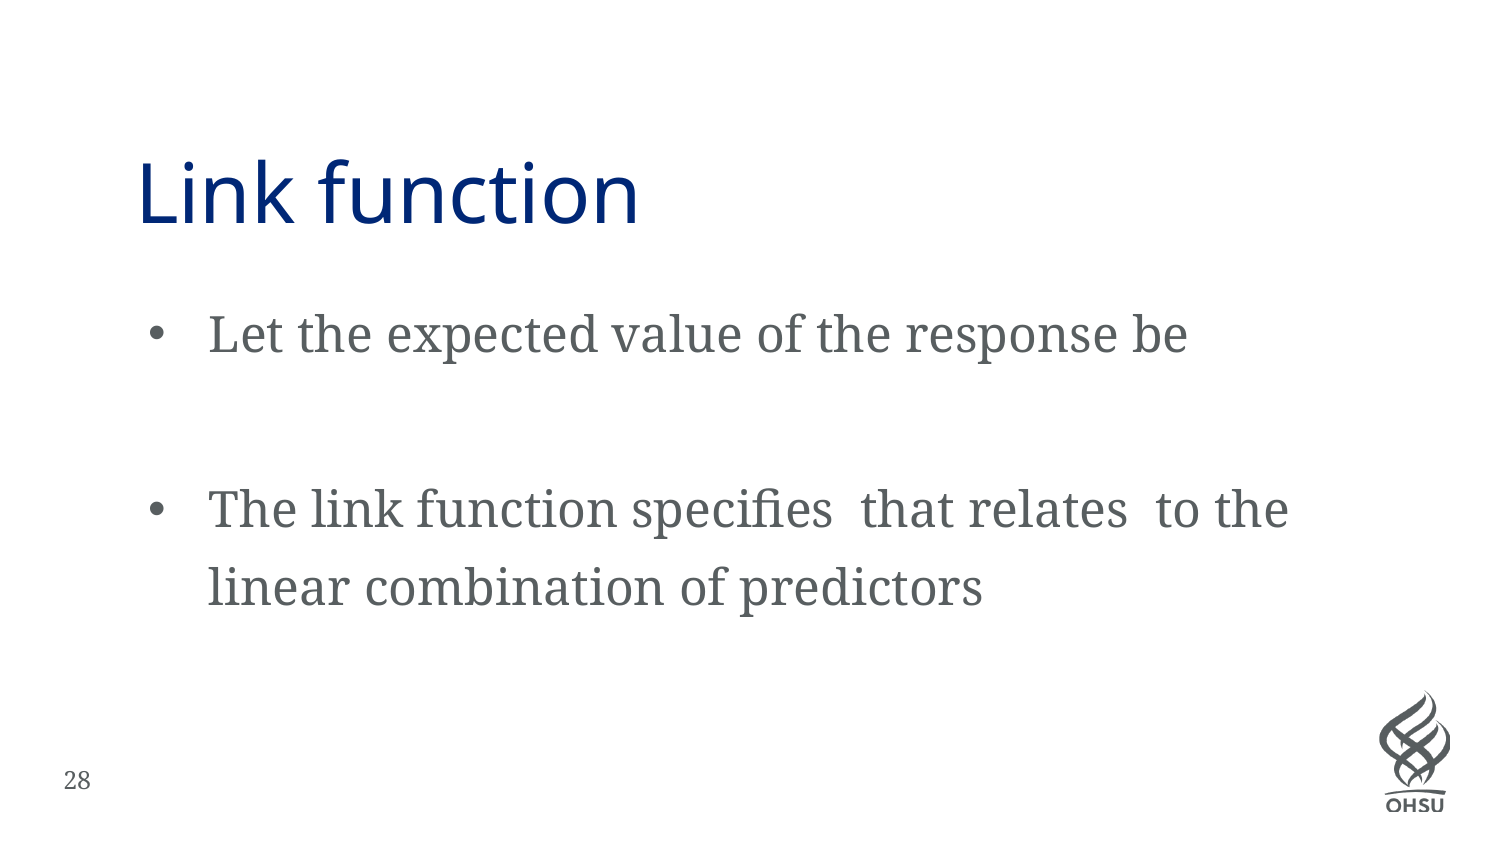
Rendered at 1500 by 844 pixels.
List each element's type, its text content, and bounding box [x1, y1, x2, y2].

title Link function [120, 120, 1356, 261]
